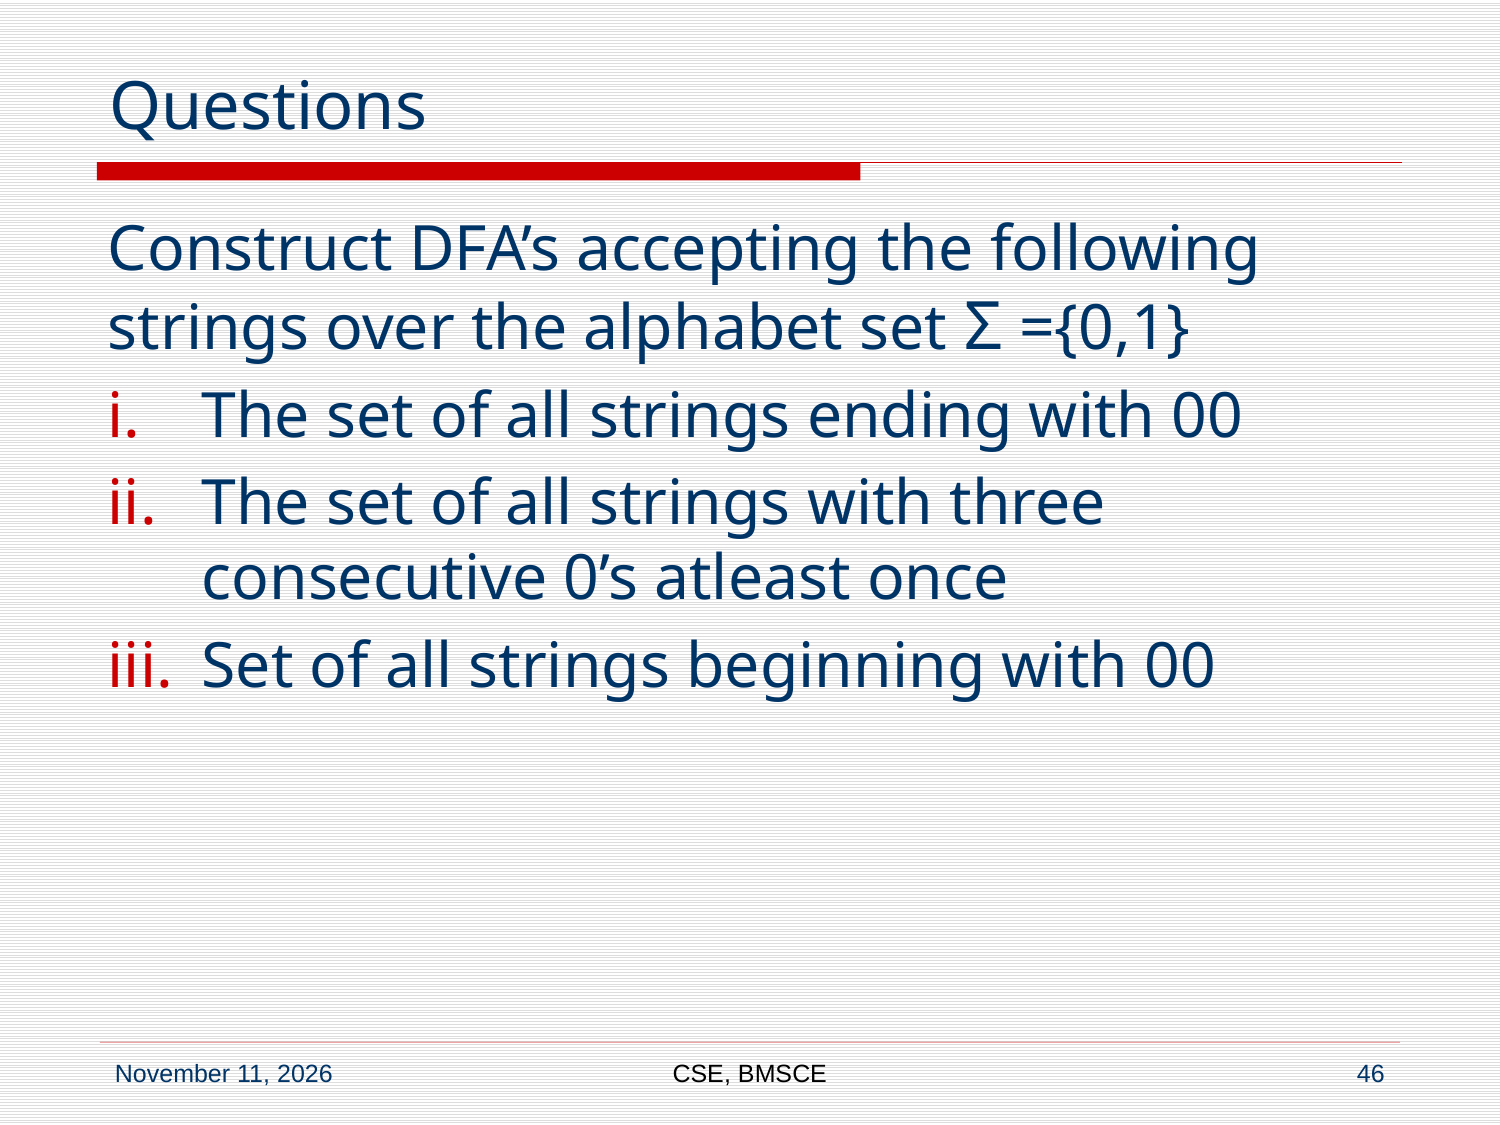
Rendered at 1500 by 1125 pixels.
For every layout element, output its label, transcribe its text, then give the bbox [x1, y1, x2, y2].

title Questions [94, 24, 1407, 150]
list Construct DFA’s accepting the following strings over the alphabet set Σ ={0,1} The set of all strings ending with 00 The set of all strings with three consecutive 0’s atleast once Set of all strings beginning with 00 [92, 200, 1406, 1025]
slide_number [99, 1049, 426, 1103]
footer CSE, BMSCE [512, 1049, 988, 1103]
slide_number 46 [1074, 1049, 1401, 1103]
